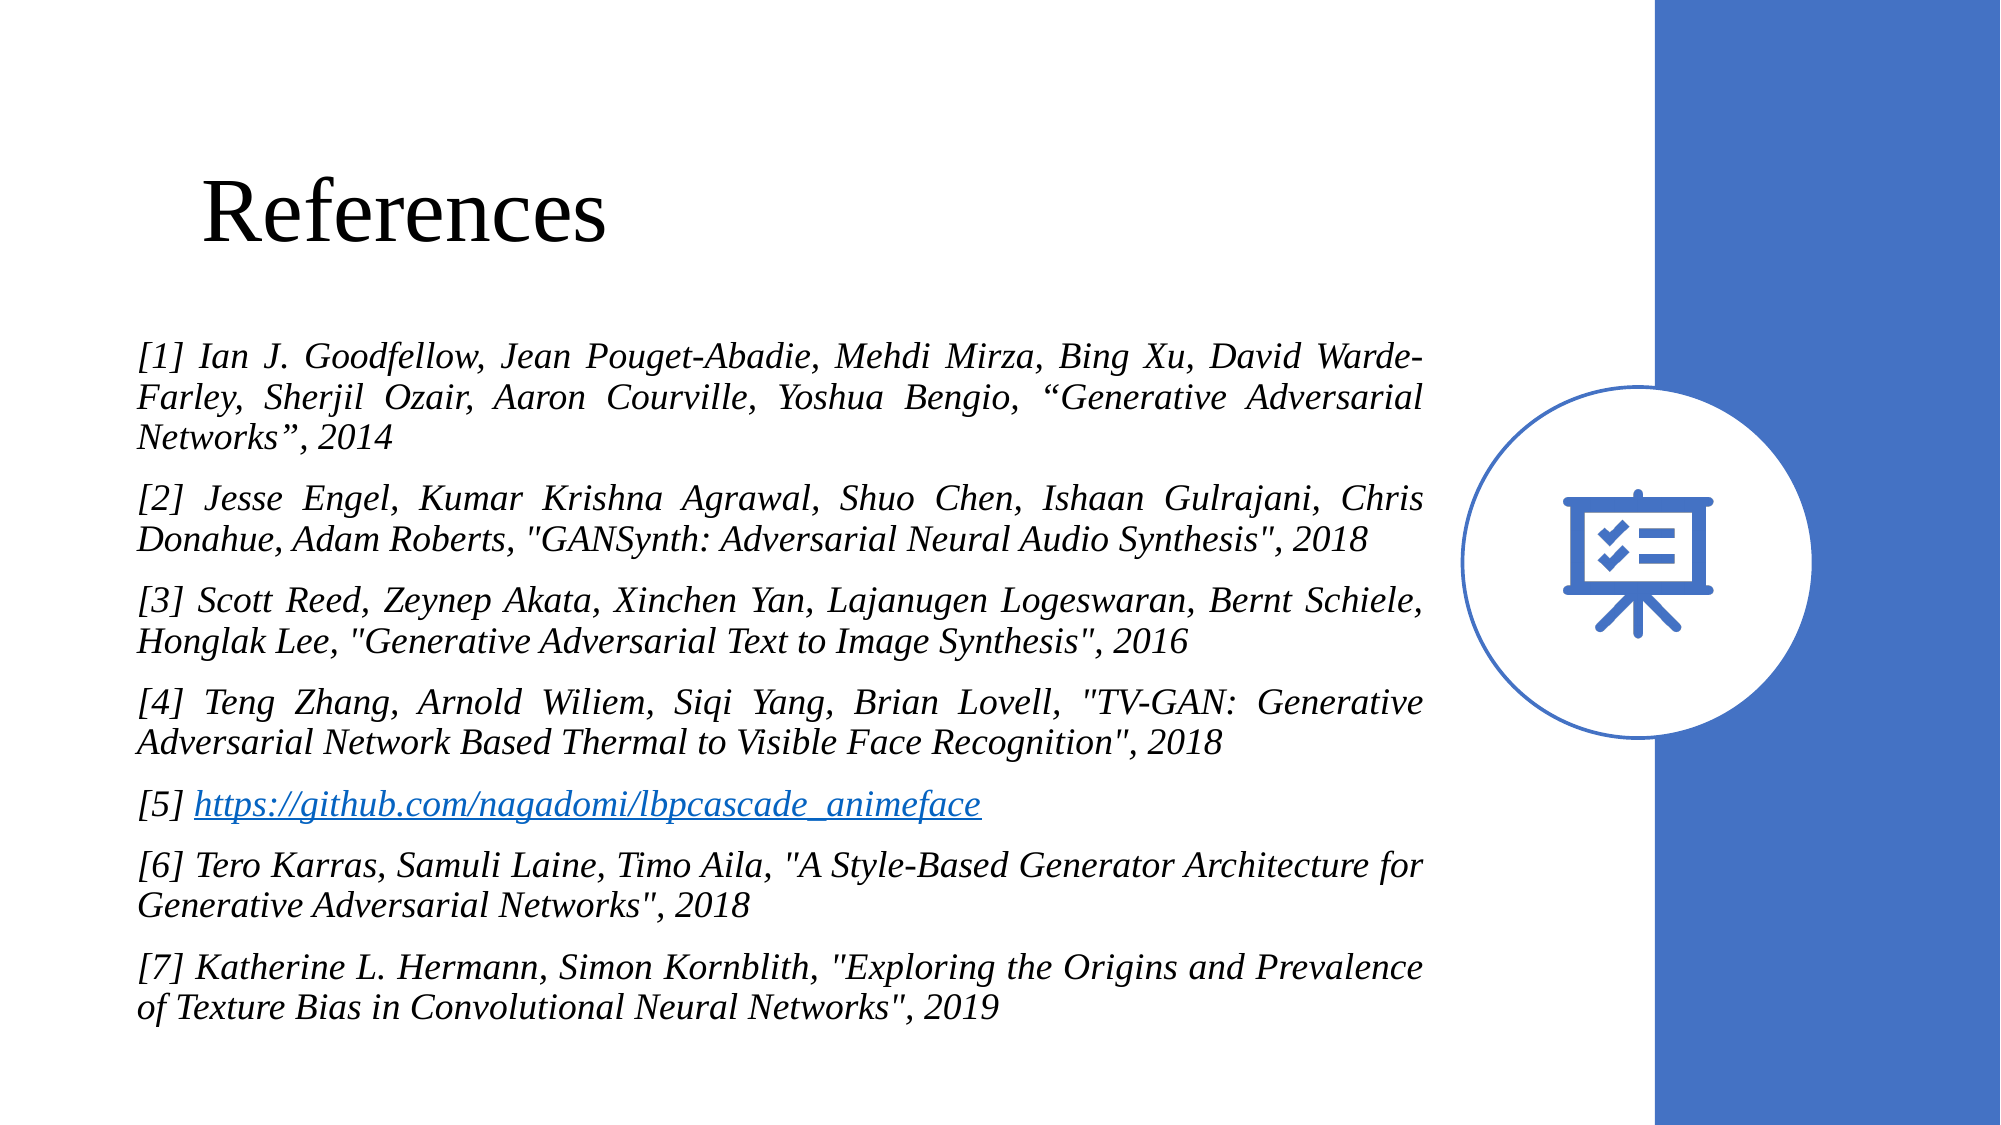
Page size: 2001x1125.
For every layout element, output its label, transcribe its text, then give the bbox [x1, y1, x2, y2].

picture [1544, 468, 1732, 657]
text_box [1654, 0, 2000, 1125]
title References [186, 102, 1413, 279]
list [1] Ian J. Goodfellow, Jean Pouget-Abadie, Mehdi Mirza, Bing Xu, David Warde-Farley, Sherjil Ozair, Aaron Courville, Yoshua Bengio, “Generative Adversarial Networks”, 2014 [2] Jesse Engel, Kumar Krishna Agrawal, Shuo Chen, Ishaan Gulrajani, Chris Donahue, Adam Roberts, "GANSynth: Adversarial Neural Audio Synthesis", 2018 [3] Scott Reed, Zeynep Akata, Xinchen Yan, Lajanugen Logeswaran, Bernt Schiele, Honglak Lee, "Generative Adversarial Text to Image Synthesis", 2016 [4] Teng Zhang, Arnold Wiliem, Siqi Yang, Brian Lovell, "TV-GAN: Generative Adversarial Network Based Thermal to Visible Face Recognition", 2018 [5] https://github.com/nagadomi/lbpcascade_animeface [6] Tero Karras, Samuli Laine, Timo Aila, "A Style-Based Generator Architecture for Generative Adversarial Networks", 2018 [7] Katherine L. Hermann, Simon Kornblith, "Exploring the Origins and Prevalence of Texture Bias in Convolutional Neural Networks", 2019 [121, 279, 1440, 1085]
text_box [1461, 385, 1815, 740]
